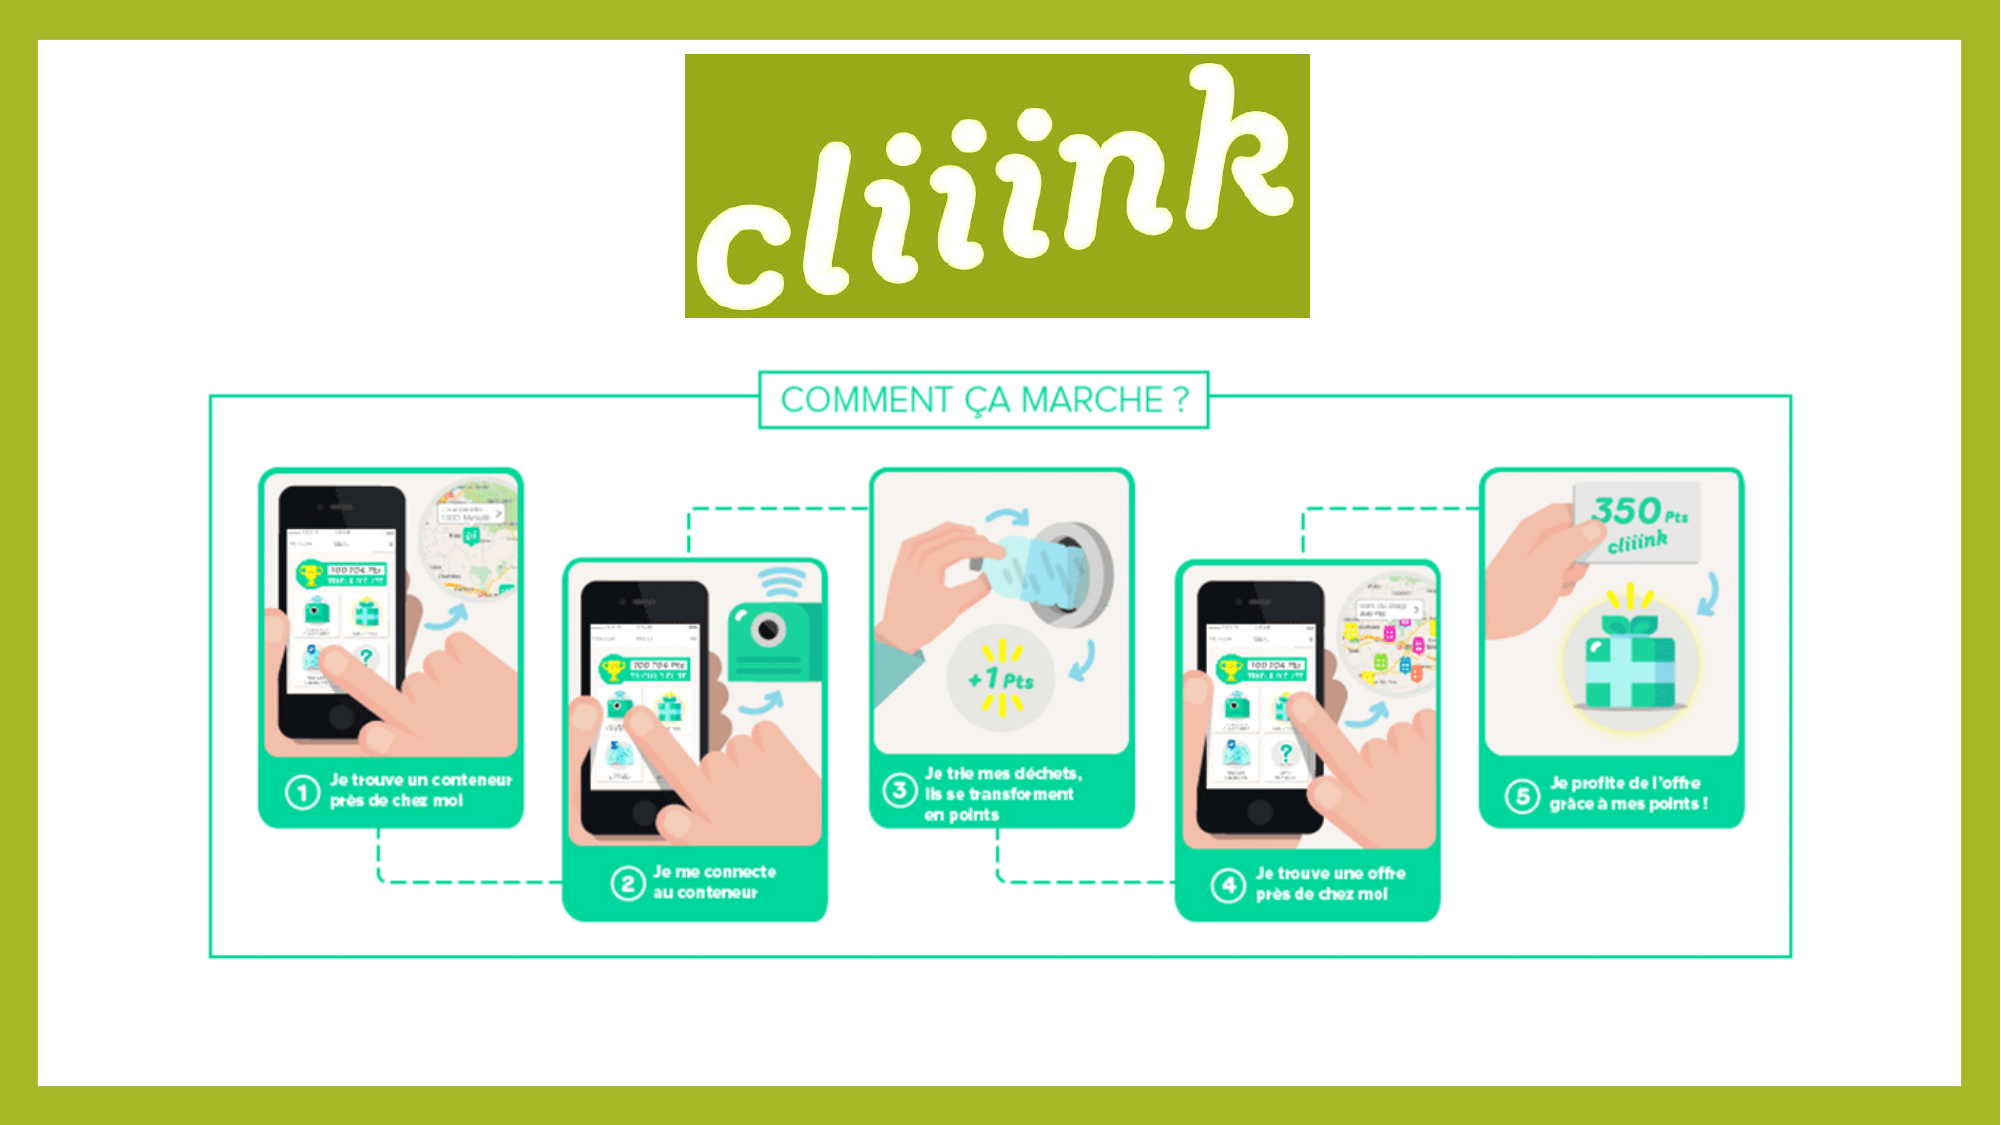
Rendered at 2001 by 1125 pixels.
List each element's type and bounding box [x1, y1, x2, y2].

list [187, 364, 1808, 974]
picture [685, 54, 1310, 319]
